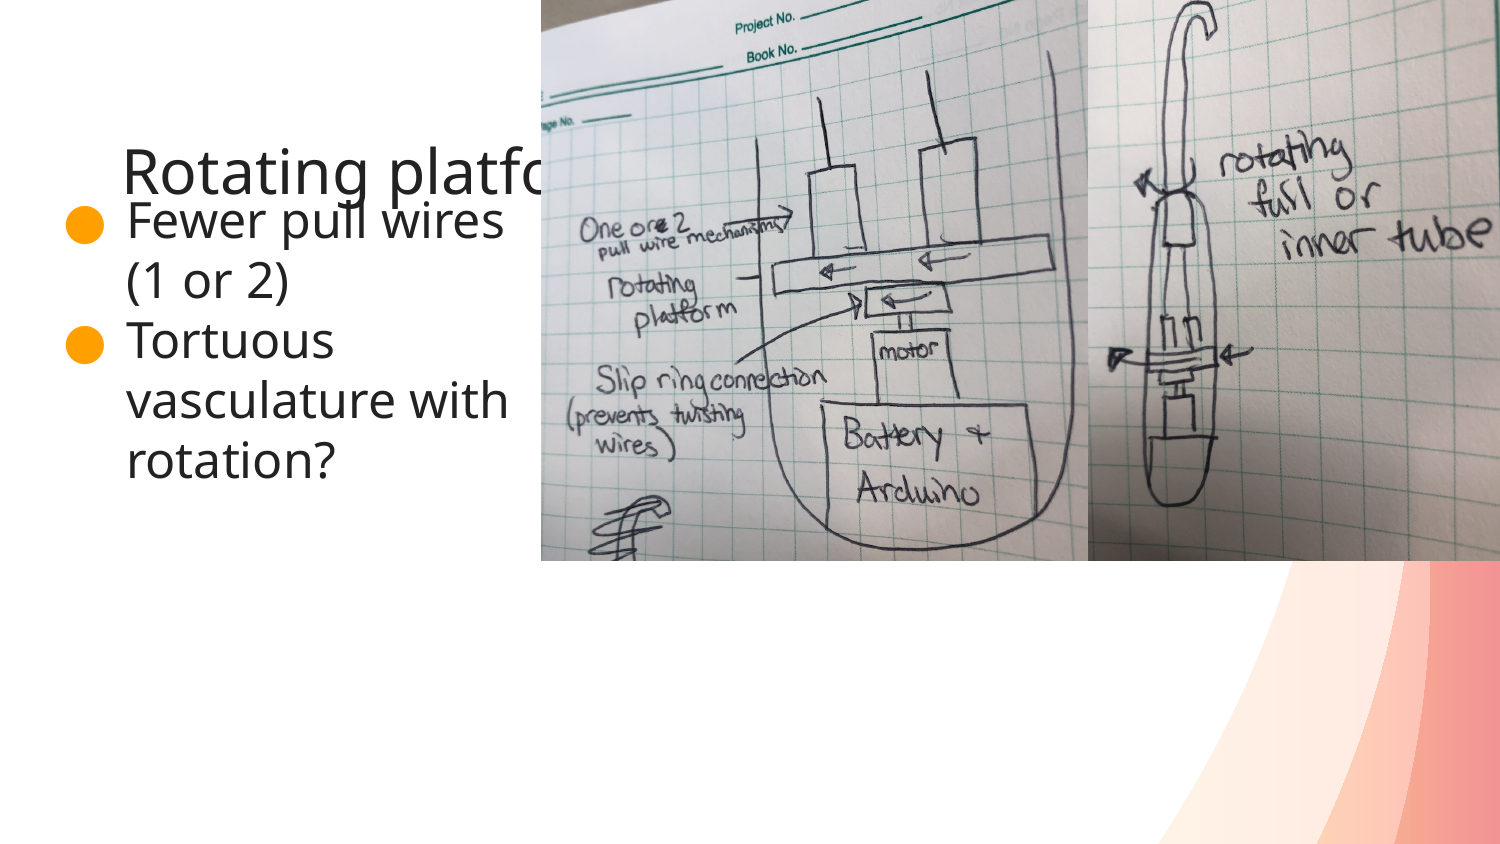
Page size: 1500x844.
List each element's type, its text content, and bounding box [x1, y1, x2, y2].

list Fewer pull wires (1 or 2) Tortuous vasculature with rotation? [51, 189, 542, 750]
picture [541, 0, 1500, 561]
title Rotating platform [121, 84, 536, 189]
